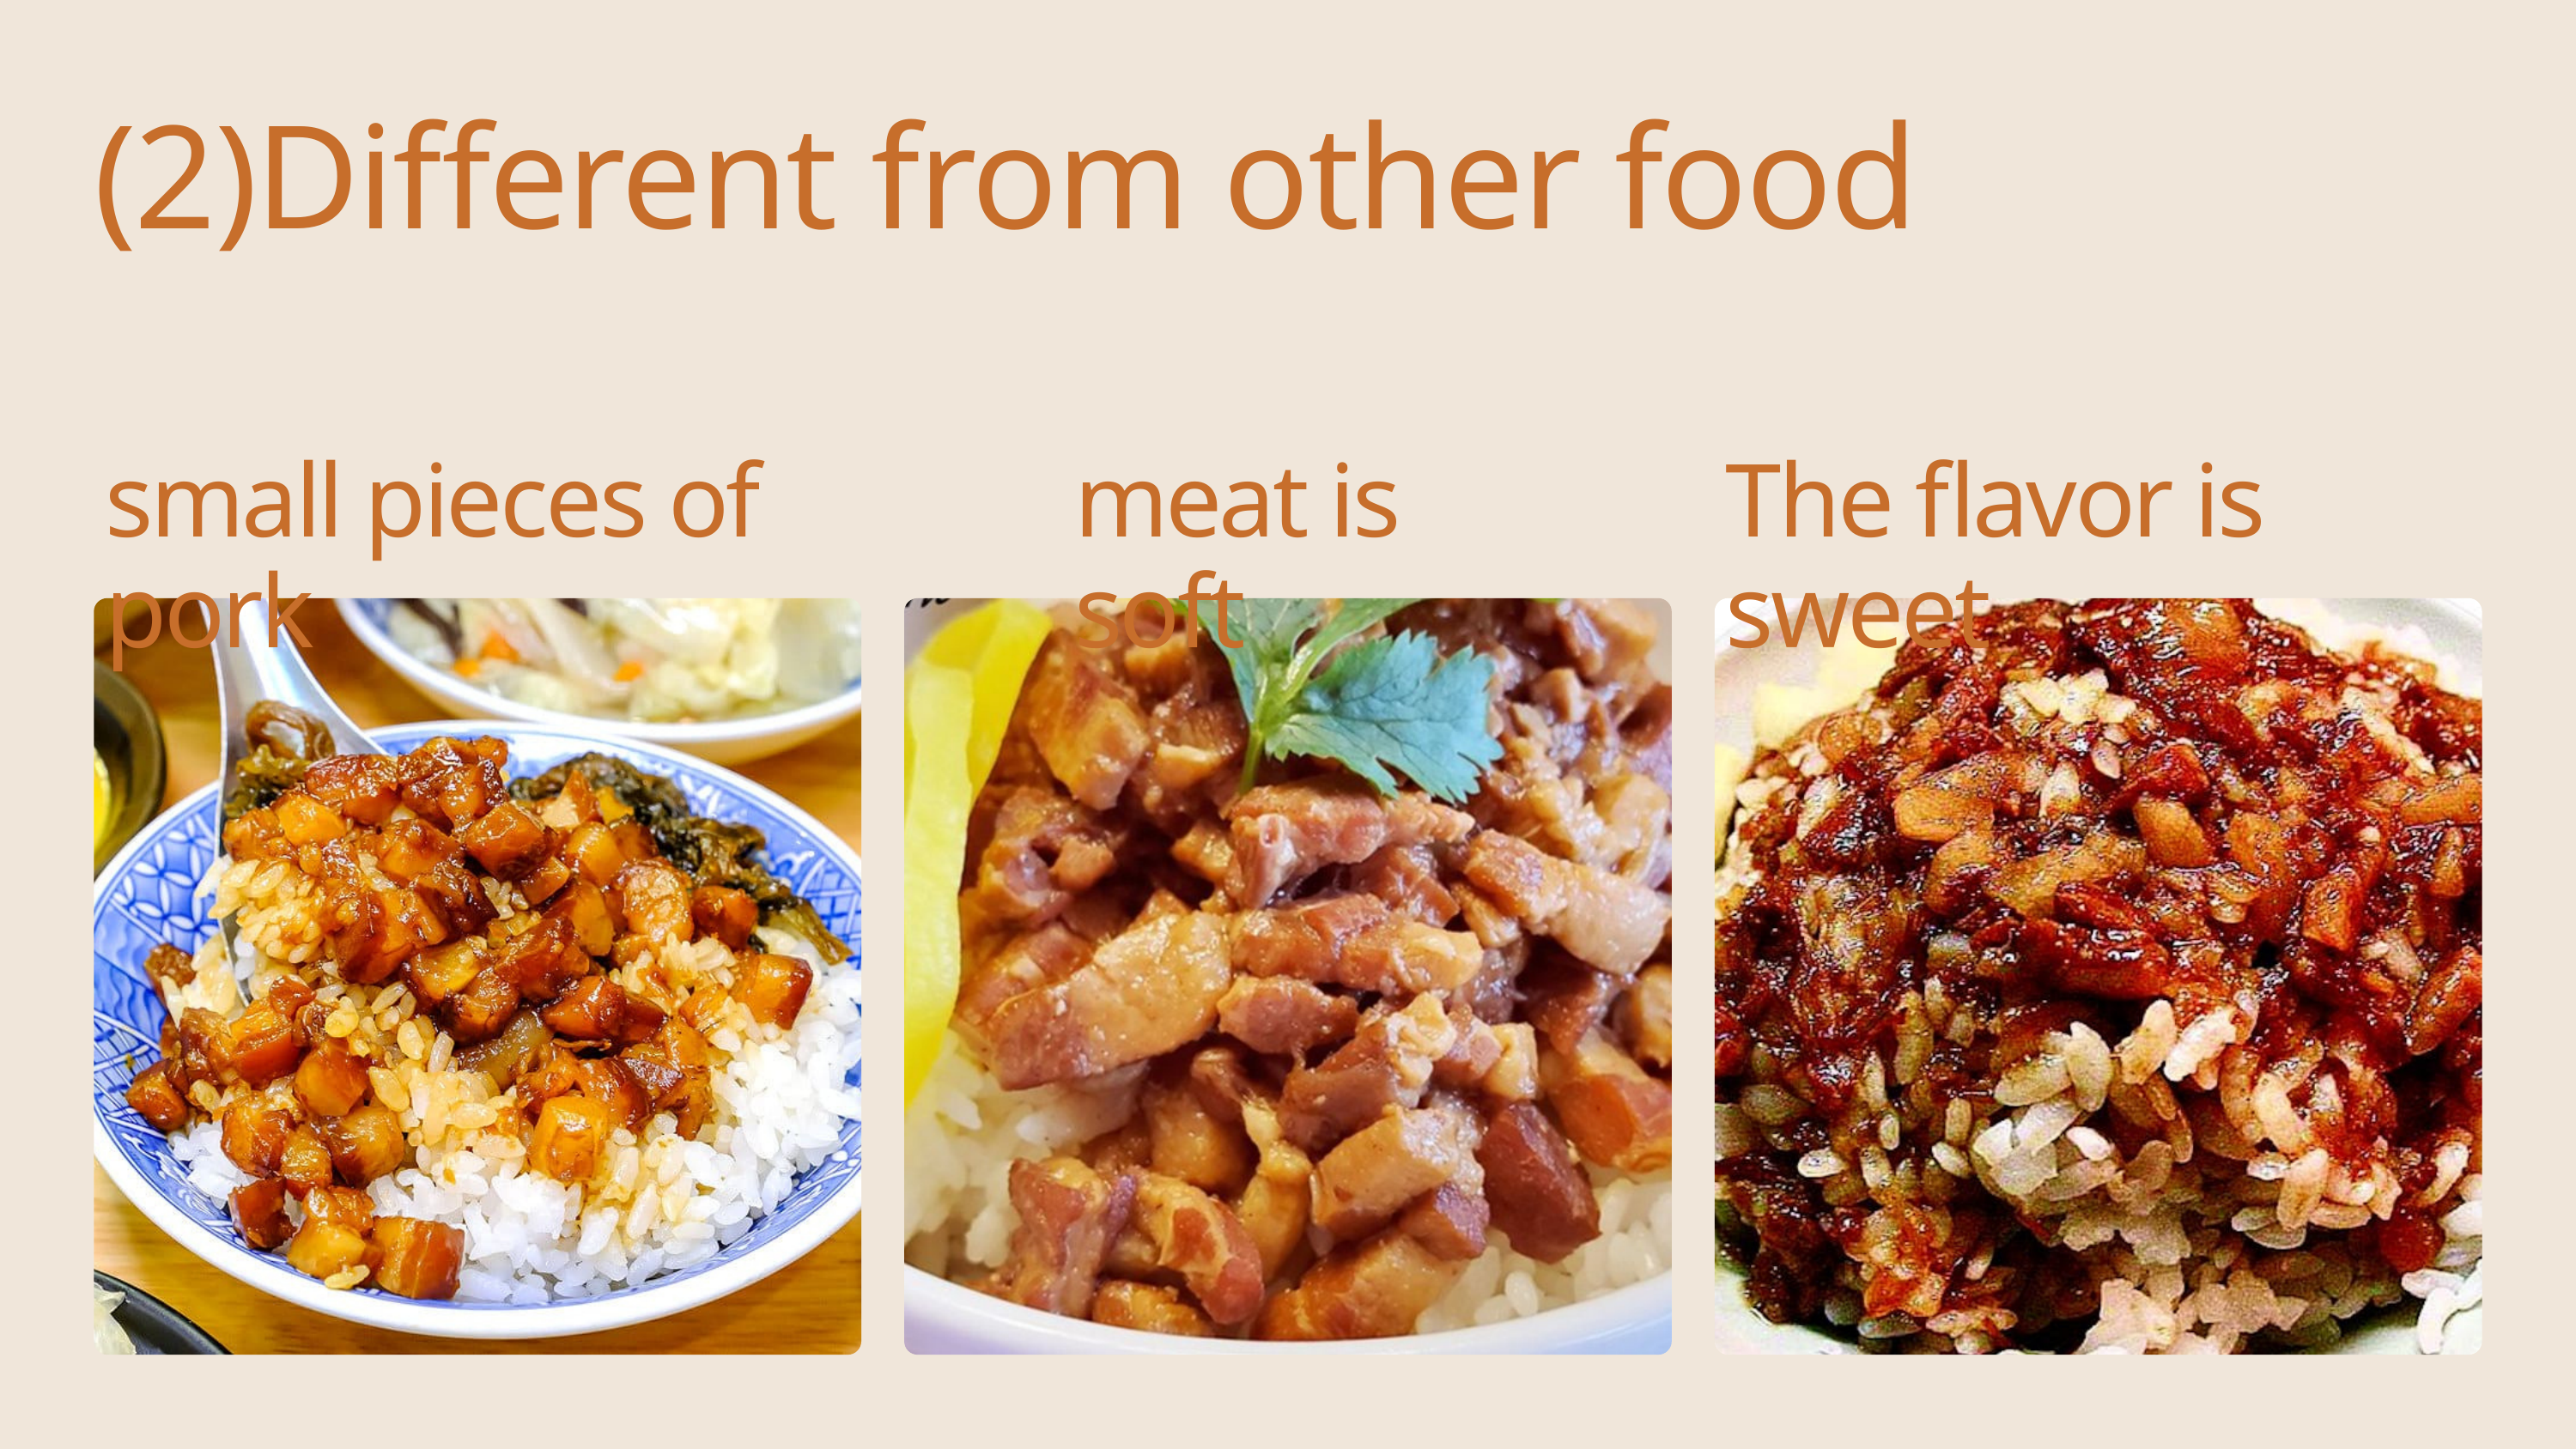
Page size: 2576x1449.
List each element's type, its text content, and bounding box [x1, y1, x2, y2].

text_box meat is soft [1074, 446, 1502, 597]
text_box (2)Different from other food [94, 113, 2036, 258]
text_box The flavor is sweet [1725, 446, 2544, 668]
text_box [94, 597, 862, 1355]
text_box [903, 597, 1673, 1355]
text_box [1714, 597, 2482, 1355]
text_box small pieces of pork [105, 446, 850, 597]
